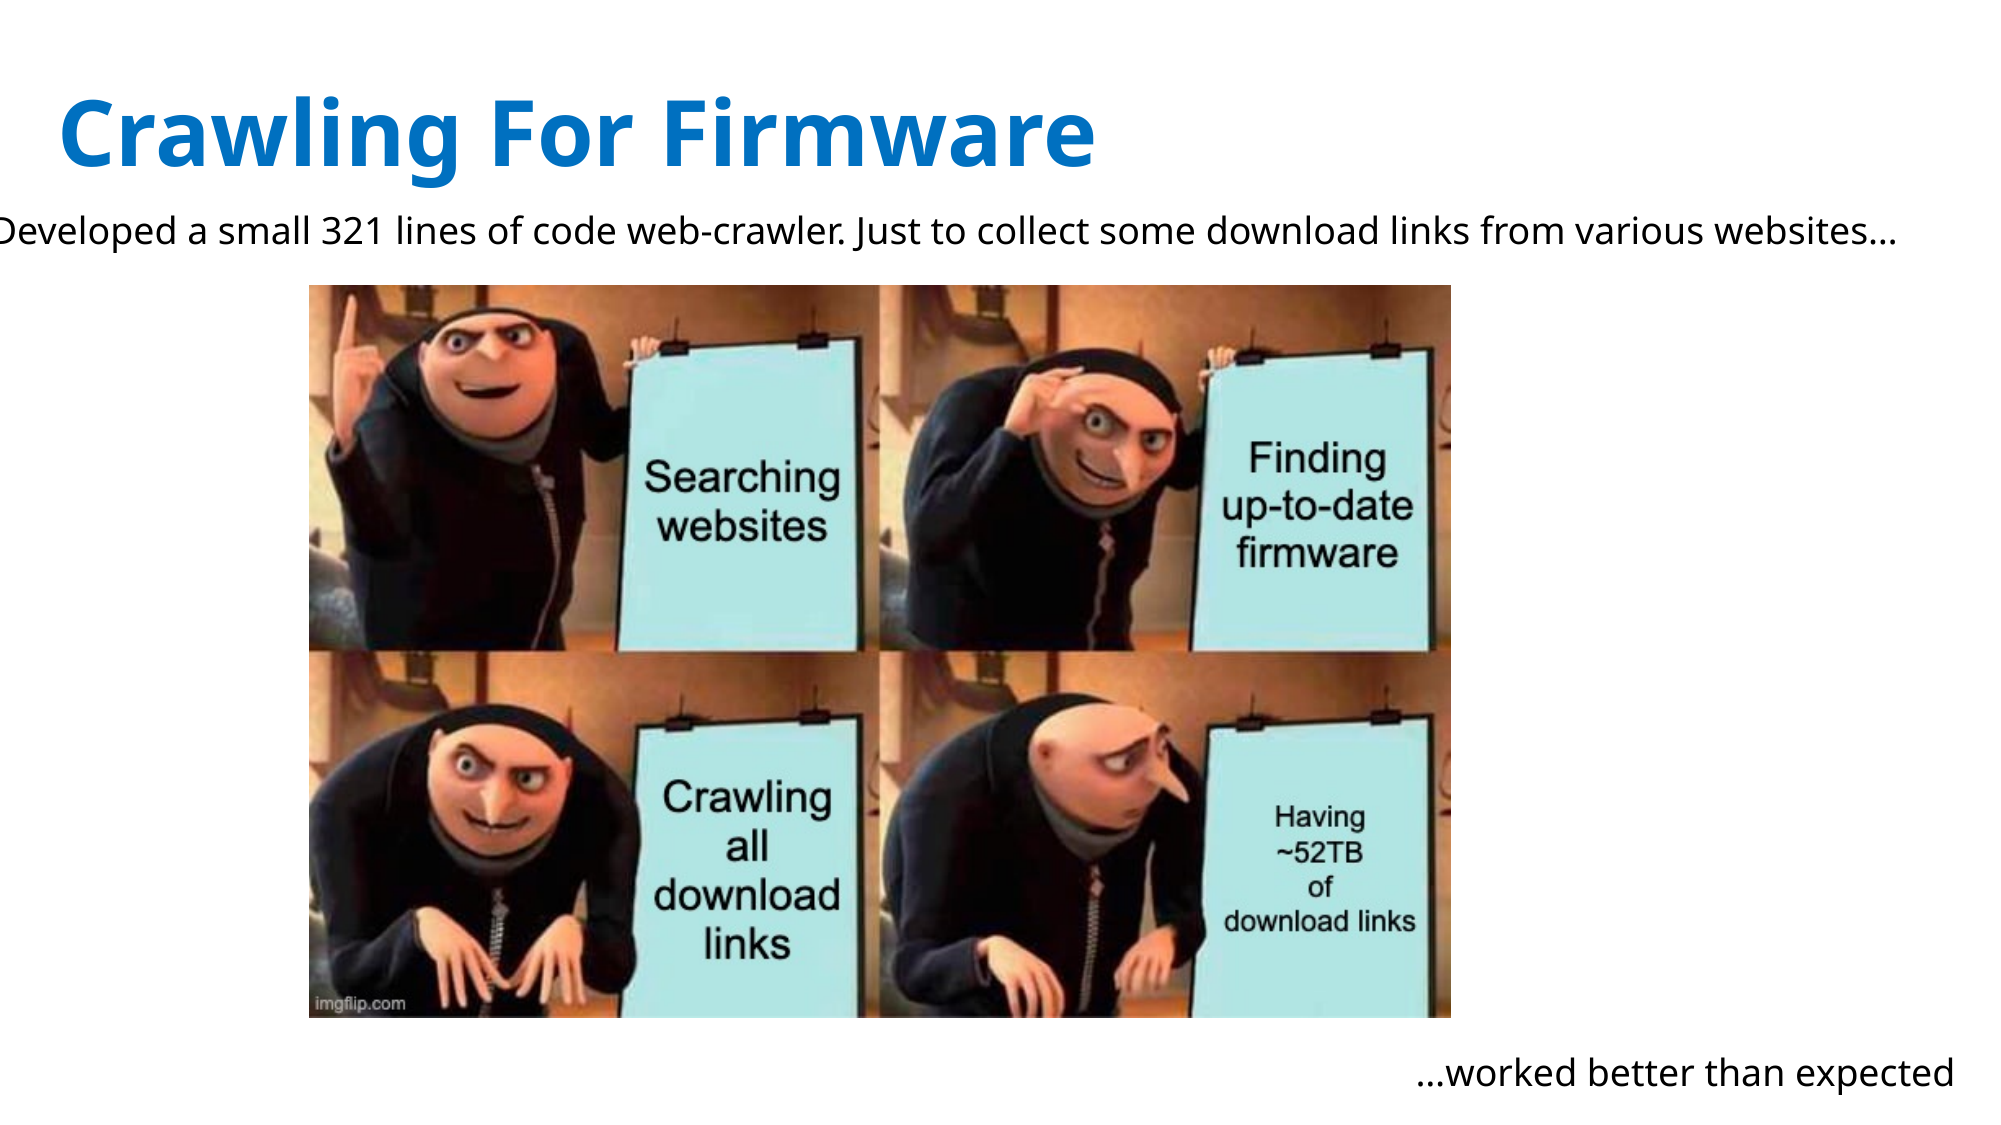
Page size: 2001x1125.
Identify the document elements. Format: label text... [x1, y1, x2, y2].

text_box …worked better than expected [1400, 1042, 1971, 1102]
picture [308, 284, 1452, 1018]
text_box Developed a small 321 lines of code web-crawler. Just to collect some download links from various websites… [0, 199, 1915, 260]
title Crawling For Firmware [42, 28, 1767, 199]
